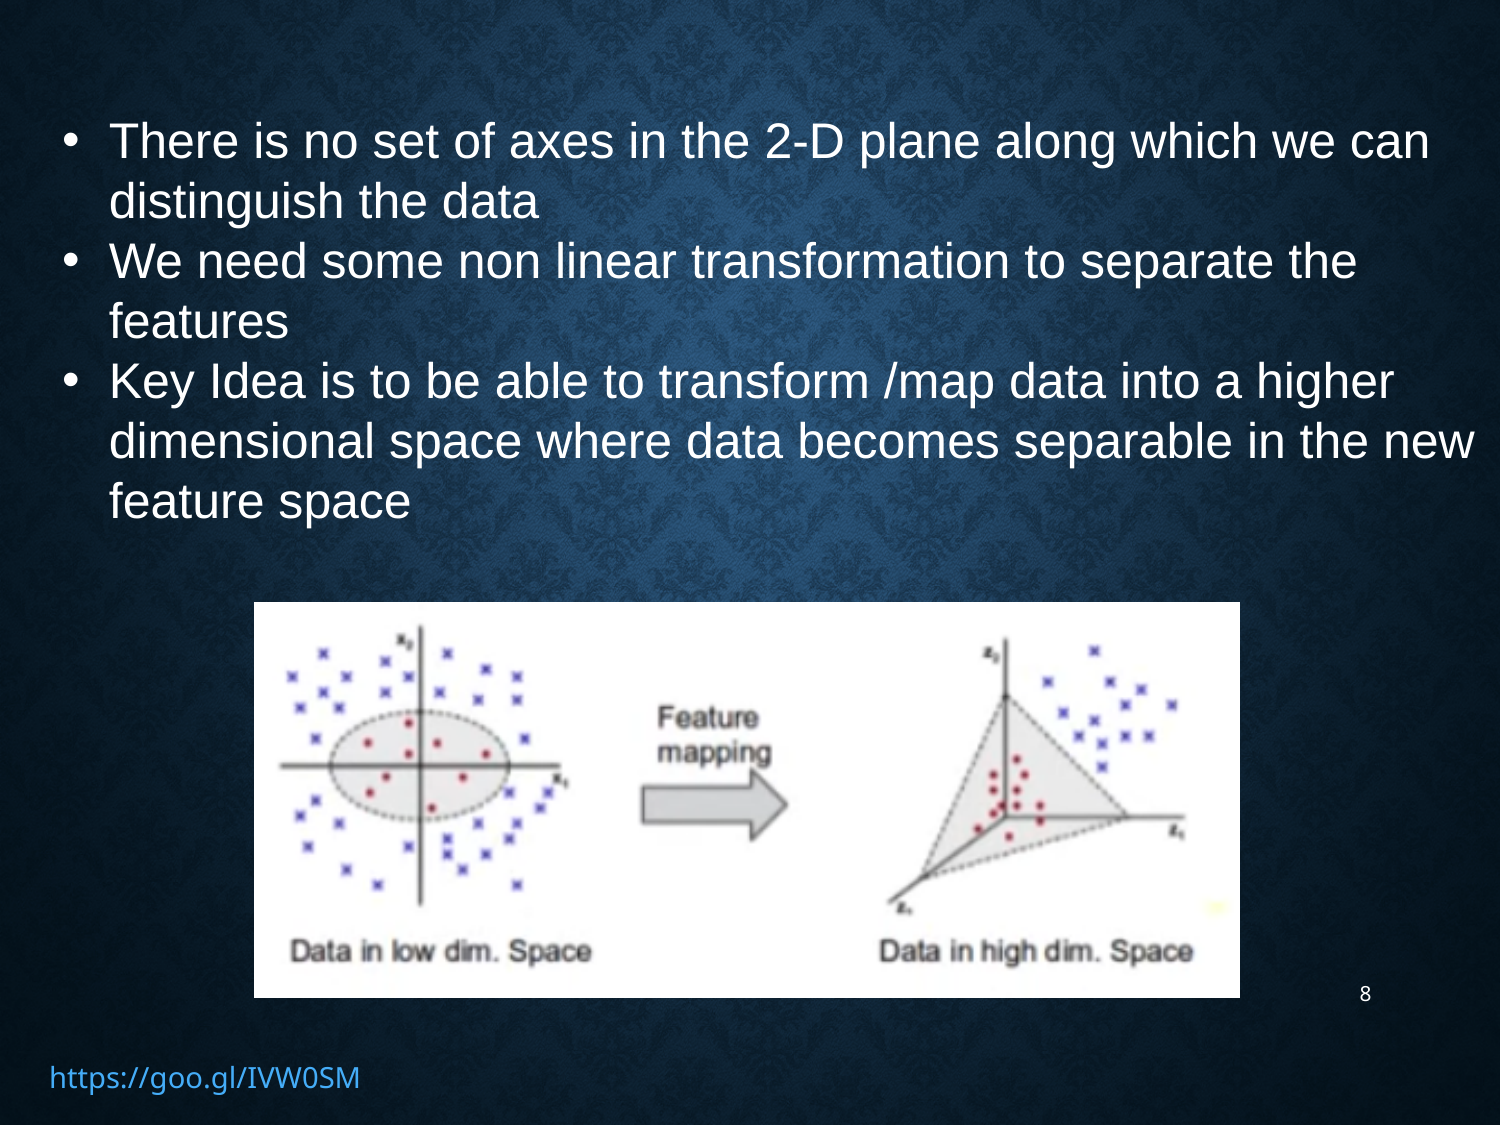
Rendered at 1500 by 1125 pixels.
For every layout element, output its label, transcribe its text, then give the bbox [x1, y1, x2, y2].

slide_number 8 [1293, 965, 1387, 1025]
text_box https://goo.gl/IVW0SM [34, 1052, 536, 1102]
text_box There is no set of axes in the 2-D plane along which we can distinguish the data We need some non linear transformation to separate the features Key Idea is to be able to transform /map data into a higher dimensional space where data becomes separable in the new feature space [47, 101, 1500, 642]
picture [253, 601, 1240, 999]
